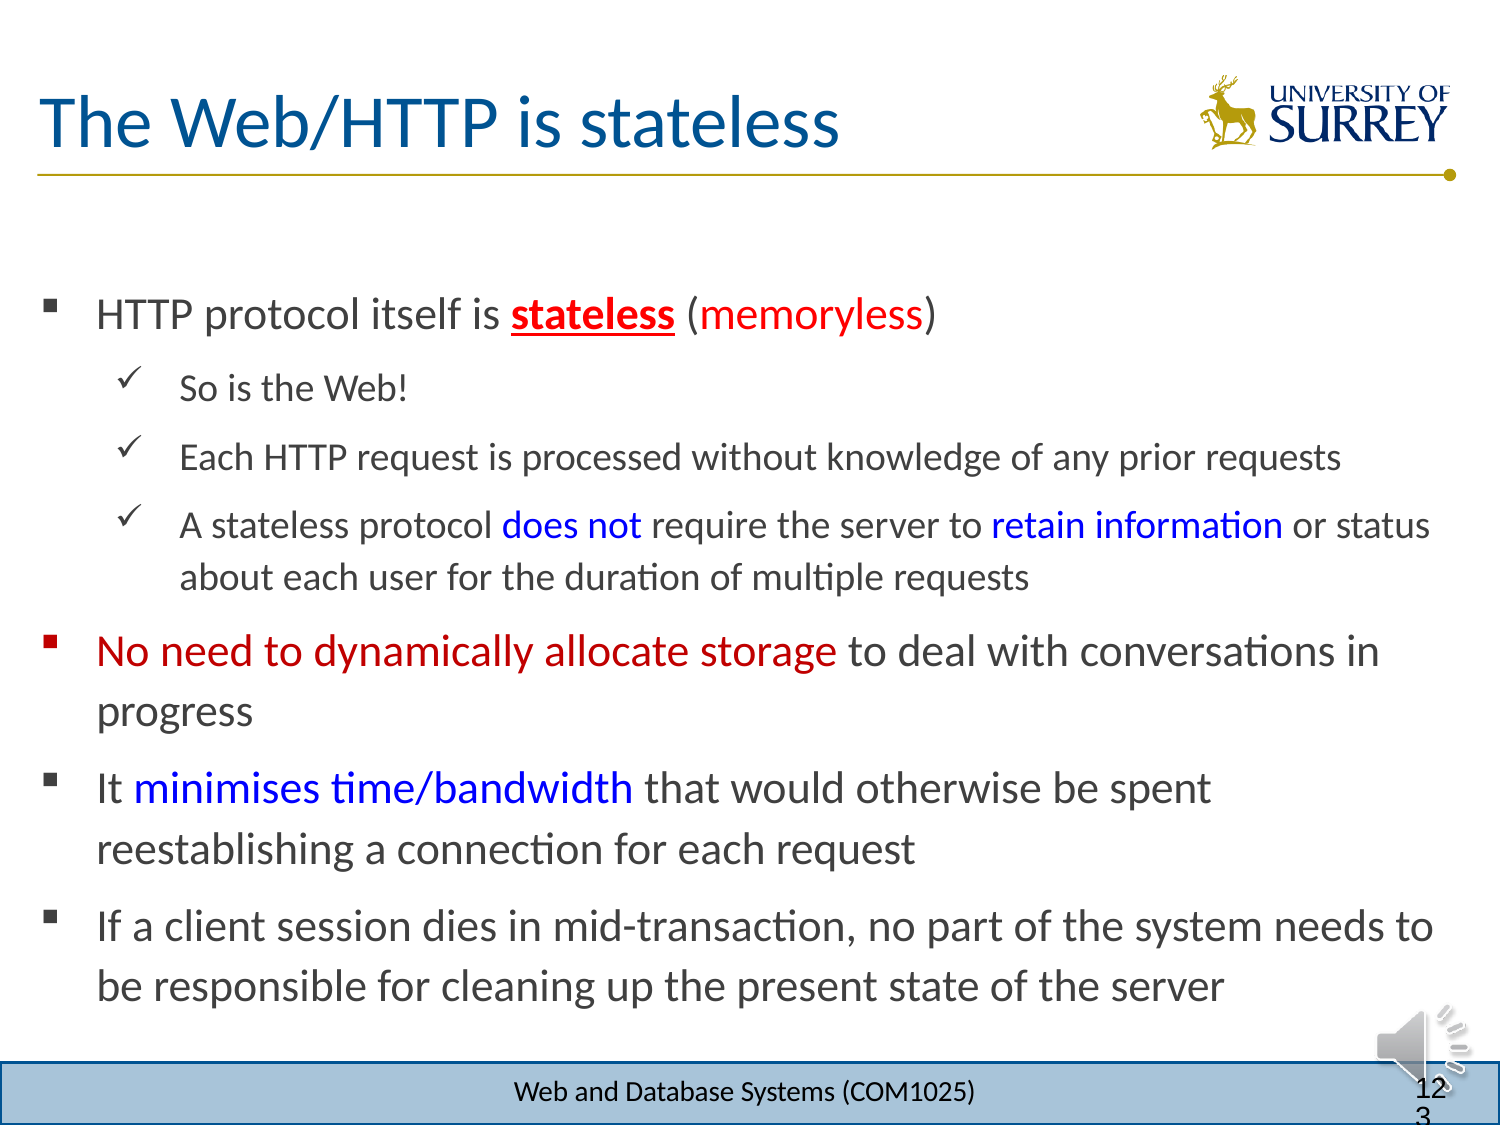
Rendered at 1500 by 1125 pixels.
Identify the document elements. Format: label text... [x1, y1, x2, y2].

slide_number 123 [1408, 1109, 1456, 1125]
text_box HTTP protocol itself is stateless (memoryless) So is the Web! Each HTTP request is processed without knowledge of any prior requests A stateless protocol does not require the server to retain information or status about each user for the duration of multiple requests No need to dynamically allocate storage to deal with conversations in progress It minimises time/bandwidth that would otherwise be spent reestablishing a connection for each request If a client session dies in mid-transaction, no part of the system needs to be responsible for cleaning up the present state of the server [37, 256, 1445, 1011]
title The Web/HTTP is stateless [37, 70, 1184, 256]
picture [1200, 75, 1450, 150]
footer Web and Database Systems (COM1025) [511, 1077, 985, 1125]
picture [1374, 999, 1476, 1101]
